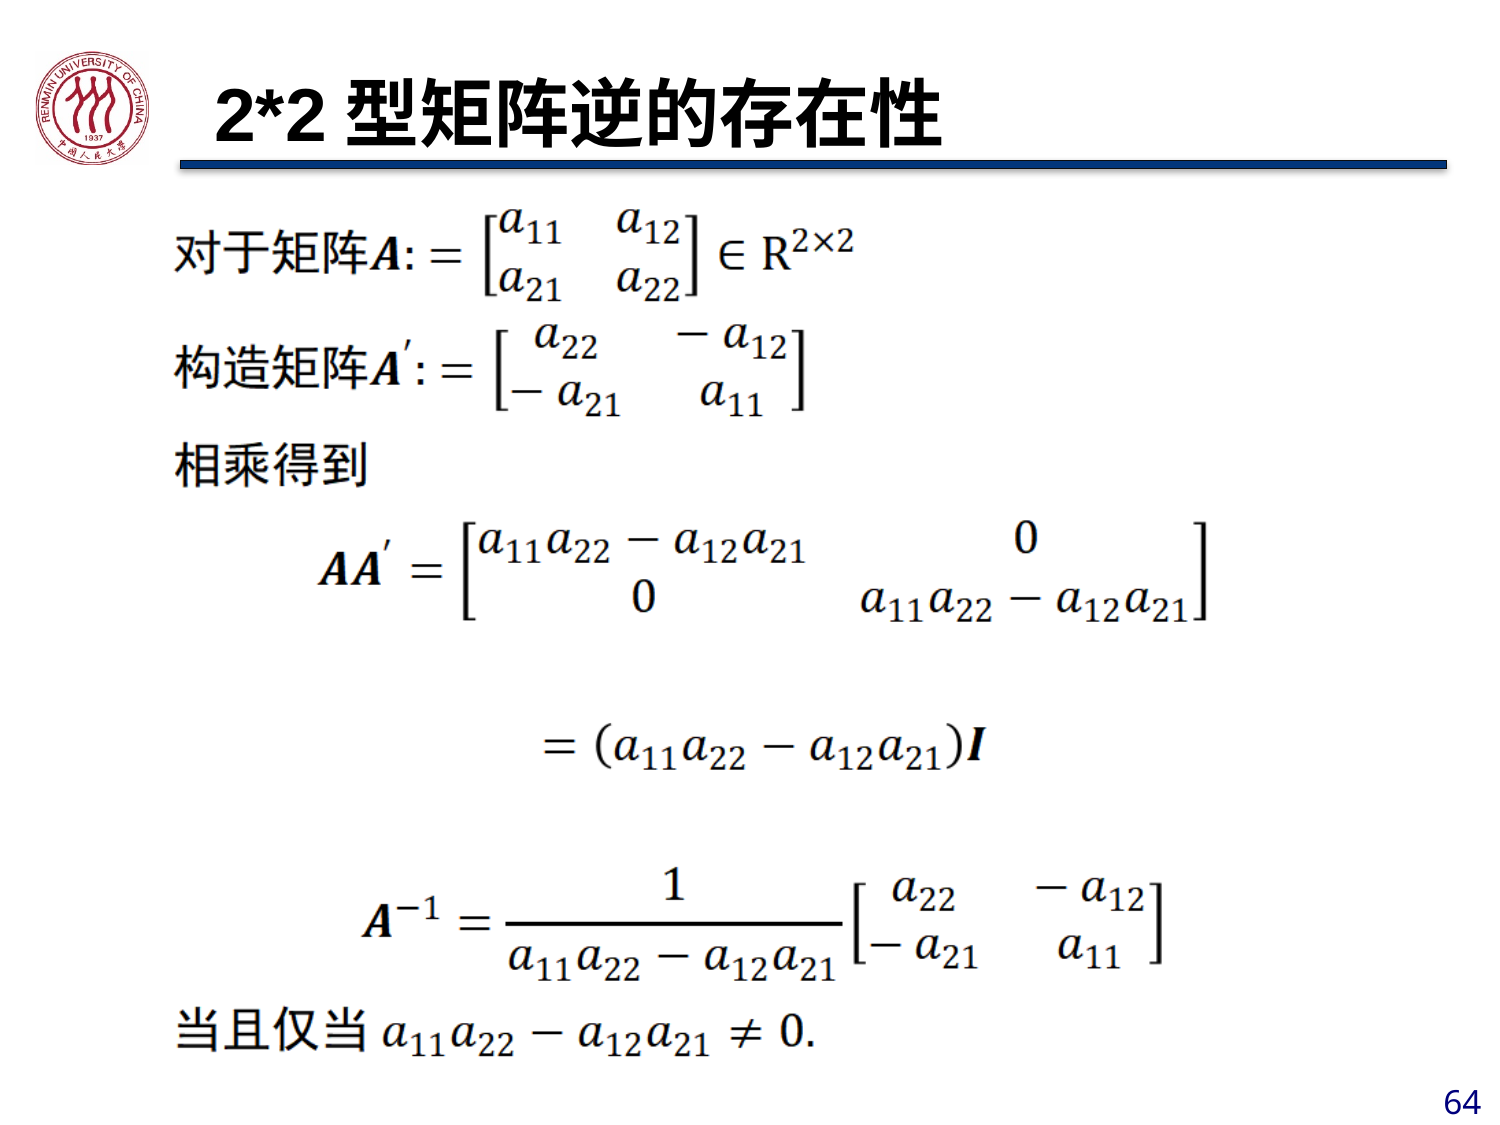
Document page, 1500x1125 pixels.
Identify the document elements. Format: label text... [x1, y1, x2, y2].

picture [35, 51, 149, 165]
title 2*2型矩阵逆的存在性 [198, 18, 1407, 205]
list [159, 203, 1389, 1070]
